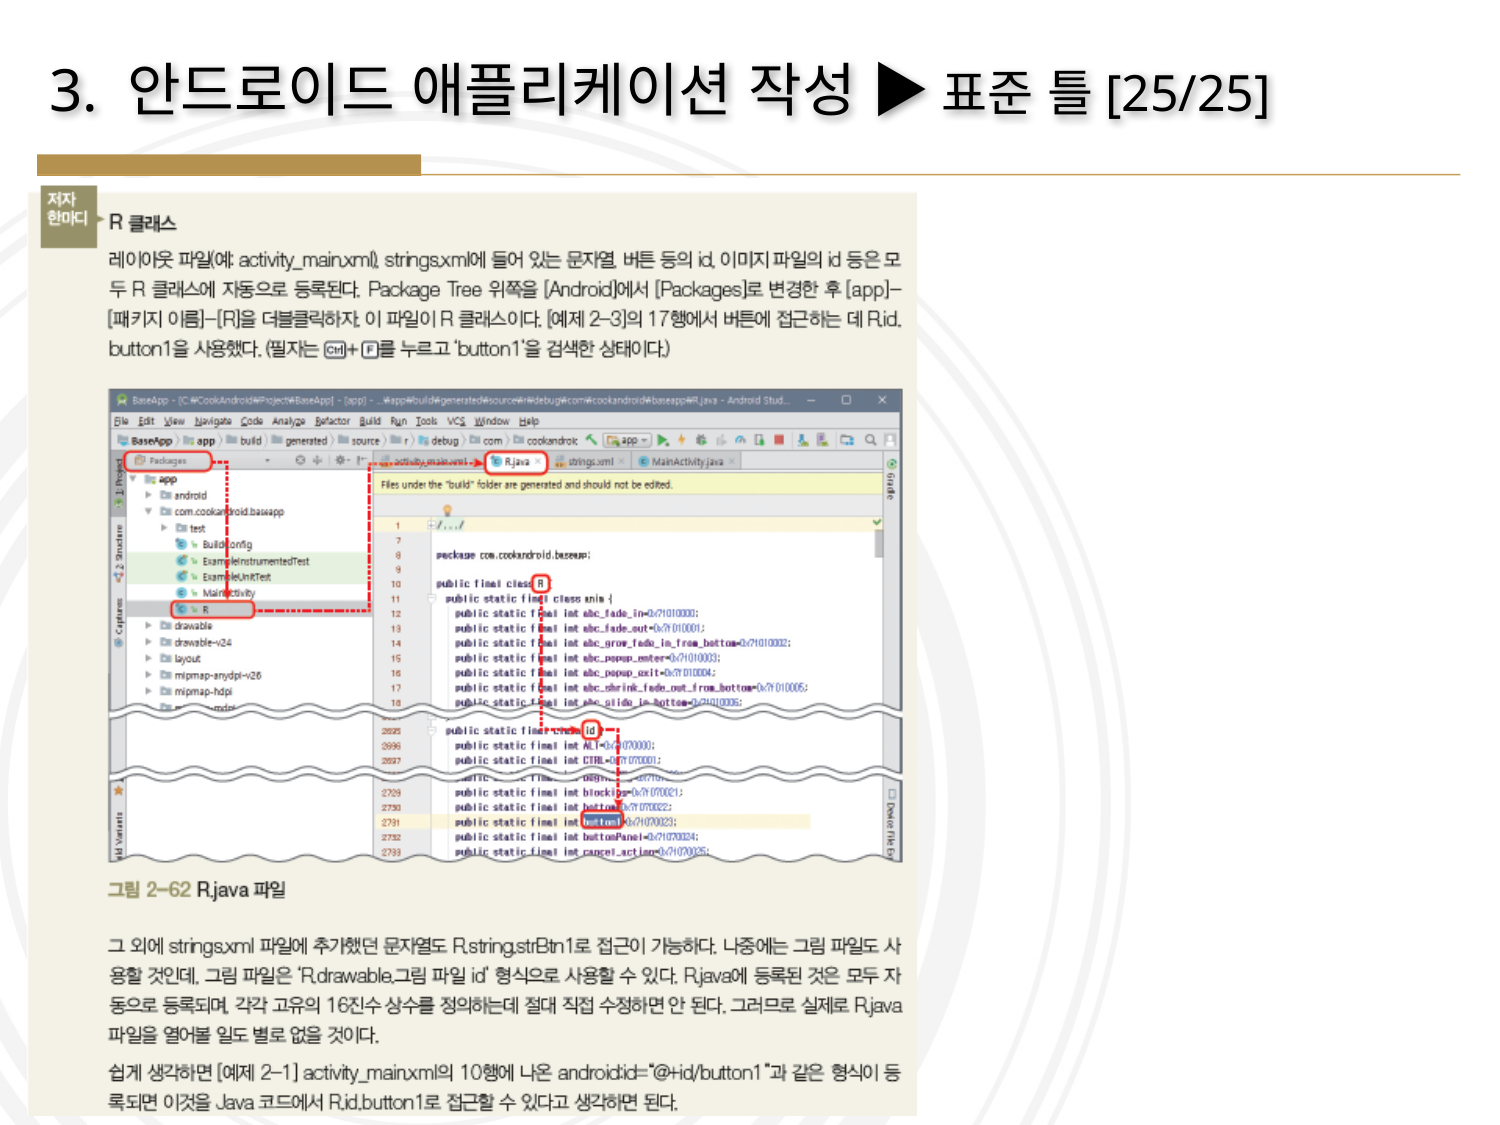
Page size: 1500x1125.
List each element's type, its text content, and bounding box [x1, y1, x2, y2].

picture [0, 35, 1500, 1125]
title 3. 안드로이드 애플리케이션 작성 ▶ 표준 틀[25/25] [48, 53, 1448, 161]
